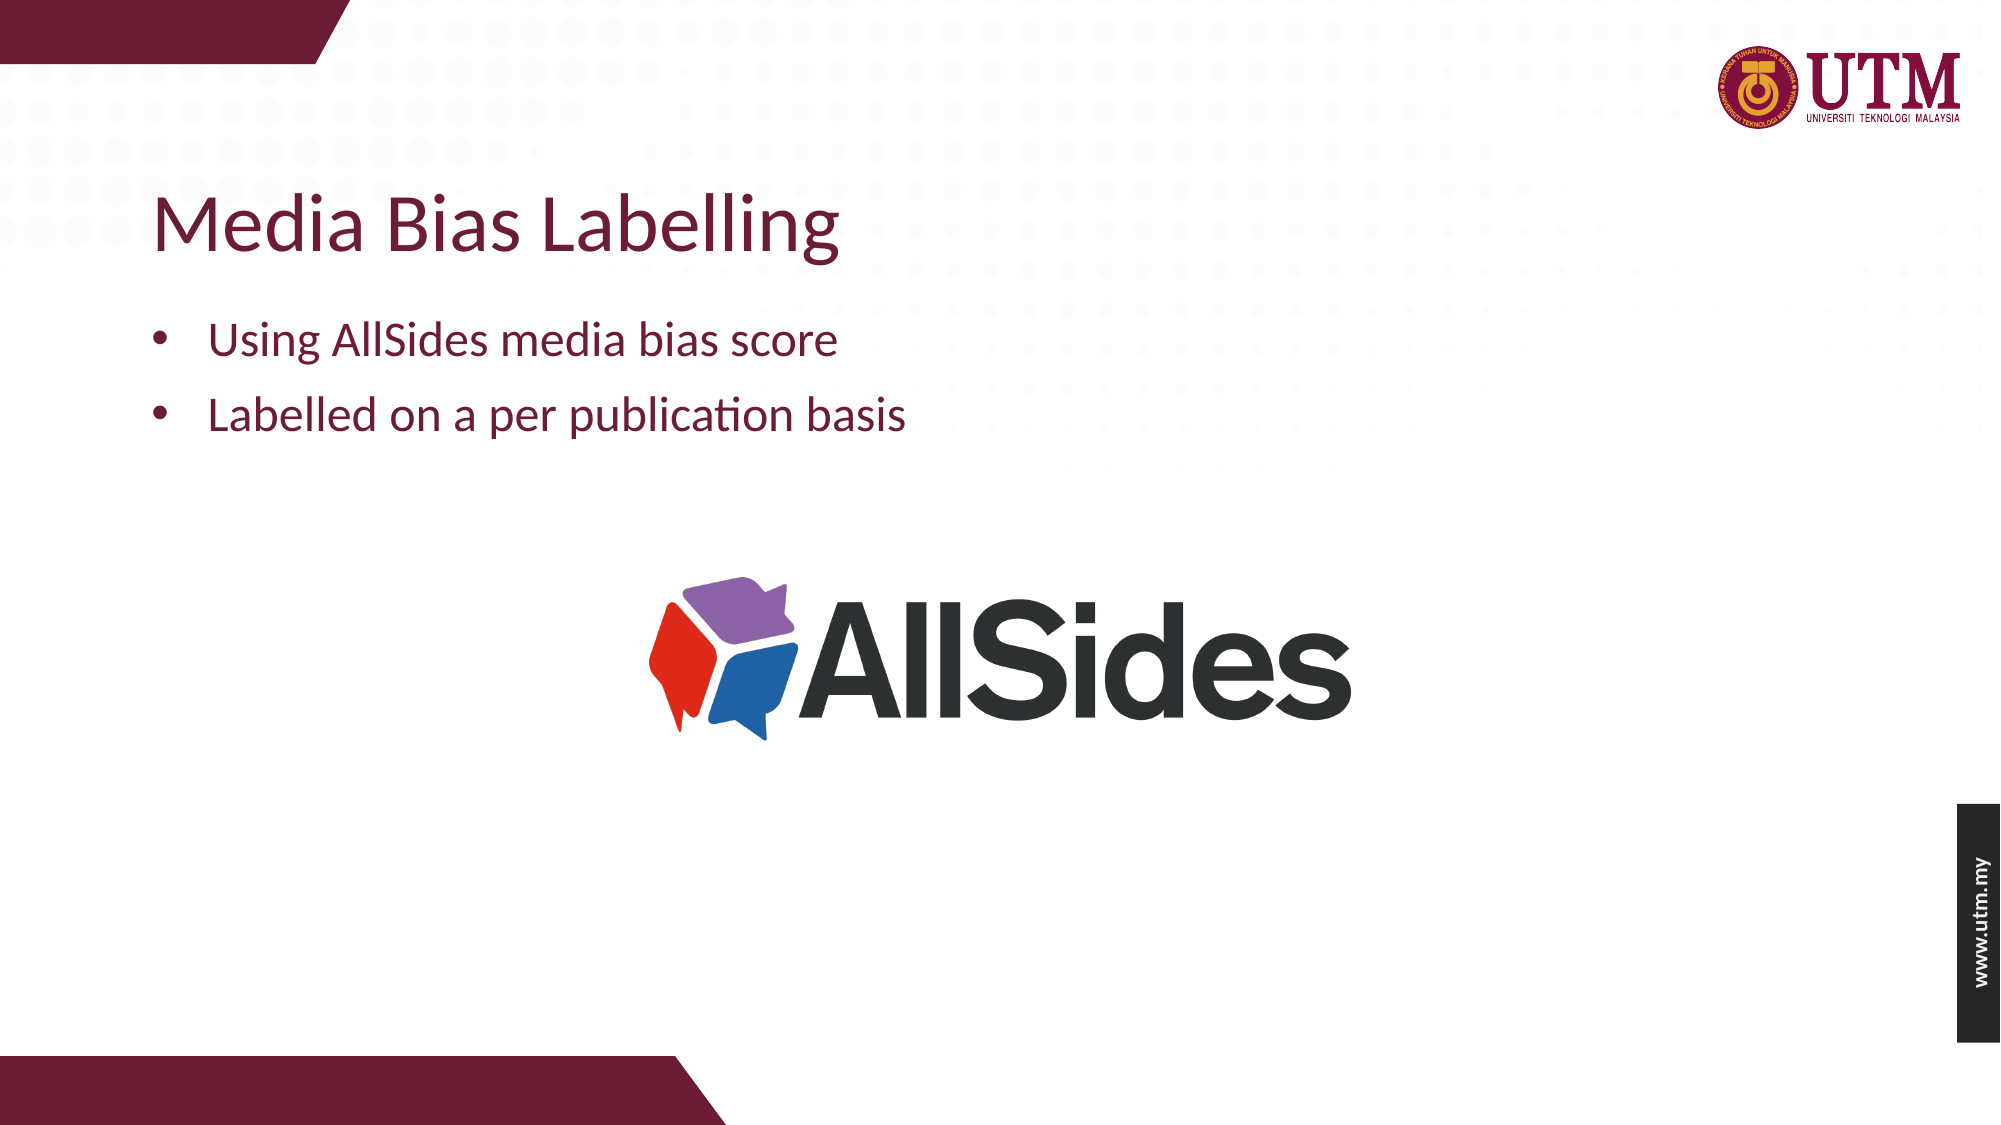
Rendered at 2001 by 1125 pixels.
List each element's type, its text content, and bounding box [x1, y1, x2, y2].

title Media Bias Labelling [136, 171, 1862, 279]
picture [1, 0, 1982, 511]
picture [649, 577, 1351, 741]
list Using AllSides media bias score Labelled on a per publication basis [136, 306, 1862, 1013]
